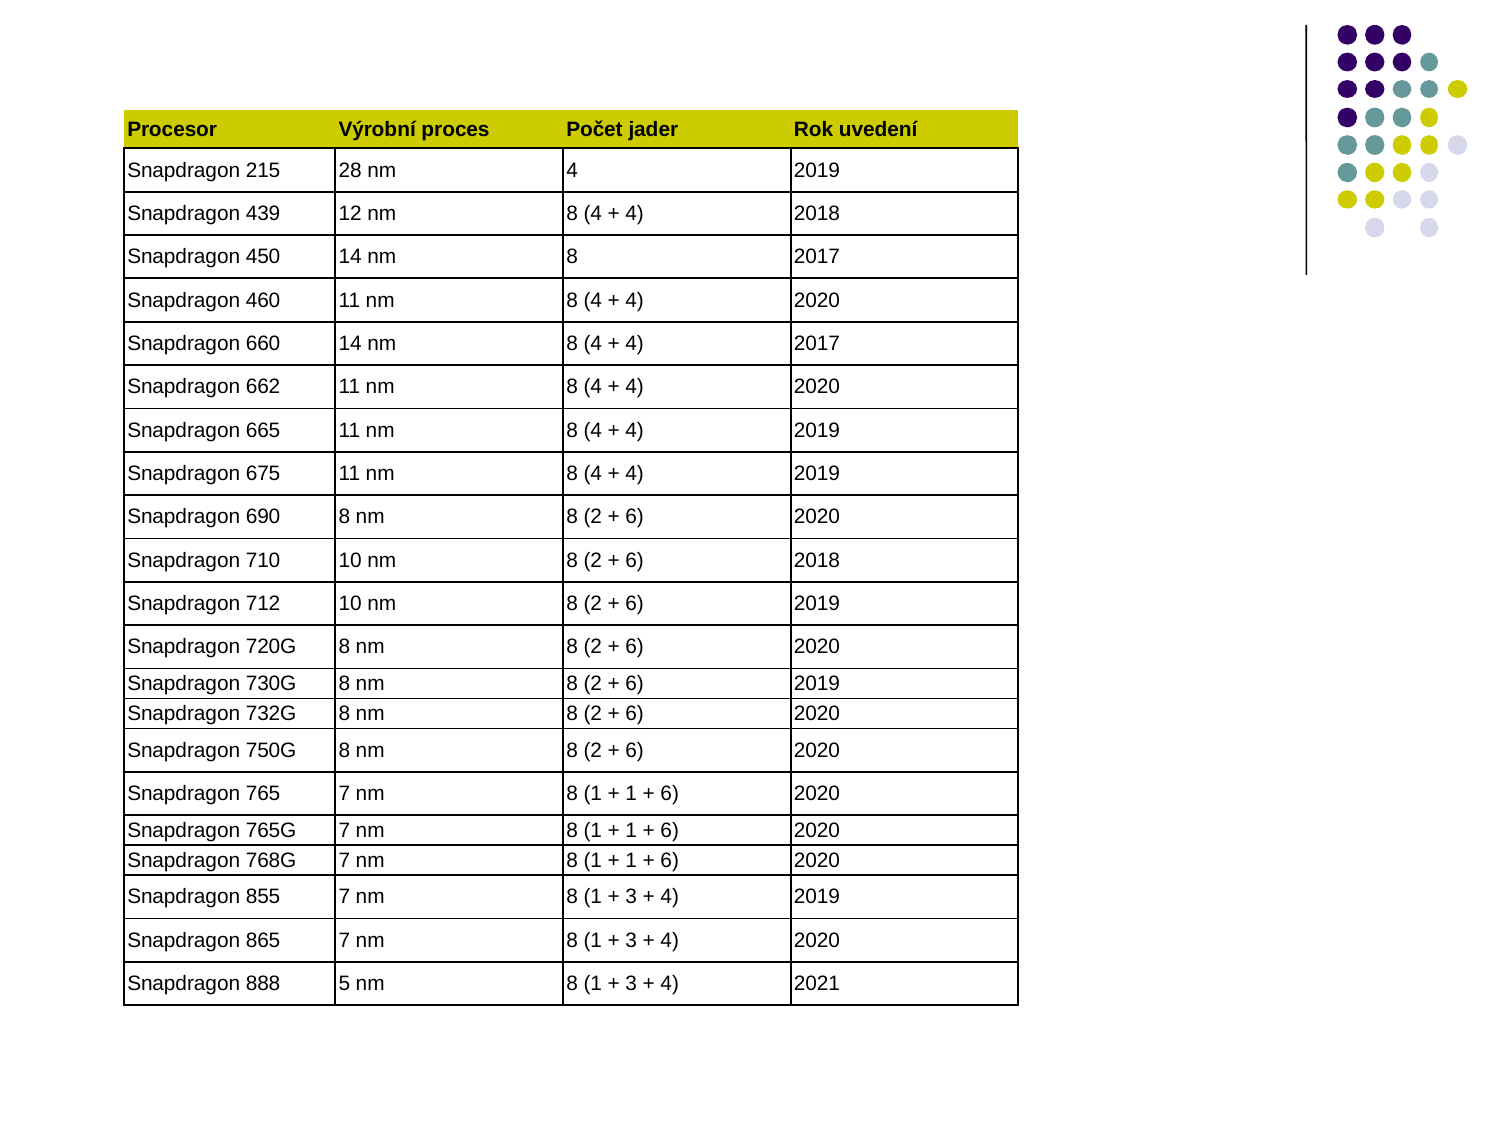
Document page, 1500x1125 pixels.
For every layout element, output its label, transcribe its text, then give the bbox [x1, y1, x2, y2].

table_cell 2021 [792, 963, 1017, 1004]
table_cell 8 (4 + 4) [564, 409, 790, 451]
table_cell Snapdragon 690 [125, 496, 334, 538]
table_cell 8 nm [336, 496, 562, 538]
table_cell 11 nm [336, 453, 562, 494]
table_cell 7 nm [336, 876, 562, 918]
table_cell Snapdragon 712 [125, 583, 334, 624]
table_cell 8 (2 + 6) [564, 539, 790, 581]
table_cell 8 (1 + 1 + 6) [564, 816, 790, 844]
table_cell 8 (4 + 4) [564, 193, 790, 234]
table_cell 2018 [792, 193, 1017, 234]
table_cell Snapdragon 730G [125, 669, 334, 698]
table_cell 7 nm [336, 816, 562, 844]
table_cell 2020 [792, 699, 1017, 728]
table_cell 2019 [792, 669, 1017, 698]
table_cell 8 (2 + 6) [564, 669, 790, 698]
table_cell 8 (4 + 4) [564, 279, 790, 321]
table_cell 2020 [792, 773, 1017, 814]
table_cell Snapdragon 750G [125, 729, 334, 771]
table_cell 8 (1 + 3 + 4) [564, 919, 790, 961]
table_cell 2020 [792, 729, 1017, 771]
table_cell 2020 [792, 626, 1017, 668]
table_cell 8 [564, 236, 790, 277]
table_cell 7 nm [336, 919, 562, 961]
table_cell 14 nm [336, 323, 562, 364]
table_cell 10 nm [336, 583, 562, 624]
table_cell 8 (2 + 6) [564, 496, 790, 538]
table_cell 2019 [792, 149, 1017, 191]
table_cell 8 (1 + 3 + 4) [564, 876, 790, 918]
table_cell Snapdragon 460 [125, 279, 334, 321]
table_cell 2017 [792, 323, 1017, 364]
table_cell 2020 [792, 846, 1017, 874]
table_header Výrobní proces [335, 110, 563, 147]
table_cell Snapdragon 765G [125, 816, 334, 844]
table_cell 7 nm [336, 846, 562, 874]
table_cell 11 nm [336, 409, 562, 451]
table_cell 12 nm [336, 193, 562, 234]
table_cell Snapdragon 675 [125, 453, 334, 494]
table_cell 2018 [792, 539, 1017, 581]
table_cell Snapdragon 710 [125, 539, 334, 581]
table_cell 8 (2 + 6) [564, 729, 790, 771]
table_cell Snapdragon 439 [125, 193, 334, 234]
table_cell Snapdragon 888 [125, 963, 334, 1004]
table_cell Snapdragon 665 [125, 409, 334, 451]
table_cell Snapdragon 662 [125, 366, 334, 408]
table_cell 2020 [792, 919, 1017, 961]
table_header Rok uvedení [791, 110, 1018, 147]
table_cell 2020 [792, 496, 1017, 538]
table_cell 4 [564, 149, 790, 191]
table_cell Snapdragon 768G [125, 846, 334, 874]
table_cell 8 (2 + 6) [564, 626, 790, 668]
table_cell 2020 [792, 279, 1017, 321]
table_cell 5 nm [336, 963, 562, 1004]
table_cell 2019 [792, 409, 1017, 451]
table_cell 10 nm [336, 539, 562, 581]
table_cell 2020 [792, 366, 1017, 408]
table_cell 8 nm [336, 669, 562, 698]
table_cell Snapdragon 215 [125, 149, 334, 191]
table_cell Snapdragon 450 [125, 236, 334, 277]
table_cell 8 (4 + 4) [564, 453, 790, 494]
table_cell 7 nm [336, 773, 562, 814]
table_cell 2019 [792, 453, 1017, 494]
table_cell Snapdragon 865 [125, 919, 334, 961]
table_cell 2017 [792, 236, 1017, 277]
table_cell 8 (1 + 1 + 6) [564, 773, 790, 814]
table_cell 8 nm [336, 699, 562, 728]
table_cell 28 nm [336, 149, 562, 191]
table_header Počet jader [563, 110, 791, 147]
table_cell 2019 [792, 876, 1017, 918]
table_cell 8 (2 + 6) [564, 583, 790, 624]
table_cell 8 (2 + 6) [564, 699, 790, 728]
table_cell 8 (1 + 1 + 6) [564, 846, 790, 874]
table_cell Snapdragon 732G [125, 699, 334, 728]
table_cell 14 nm [336, 236, 562, 277]
table_cell 2019 [792, 583, 1017, 624]
table_cell Snapdragon 720G [125, 626, 334, 668]
table_cell 8 (1 + 3 + 4) [564, 963, 790, 1004]
table_cell 11 nm [336, 279, 562, 321]
table_cell 8 (4 + 4) [564, 366, 790, 408]
table_cell 8 nm [336, 729, 562, 771]
table_cell 8 (4 + 4) [564, 323, 790, 364]
table_cell 2020 [792, 816, 1017, 844]
table_cell Snapdragon 660 [125, 323, 334, 364]
table_cell 11 nm [336, 366, 562, 408]
table_cell 8 nm [336, 626, 562, 668]
table_cell Snapdragon 765 [125, 773, 334, 814]
table_header Procesor [124, 110, 335, 147]
table_cell Snapdragon 855 [125, 876, 334, 918]
